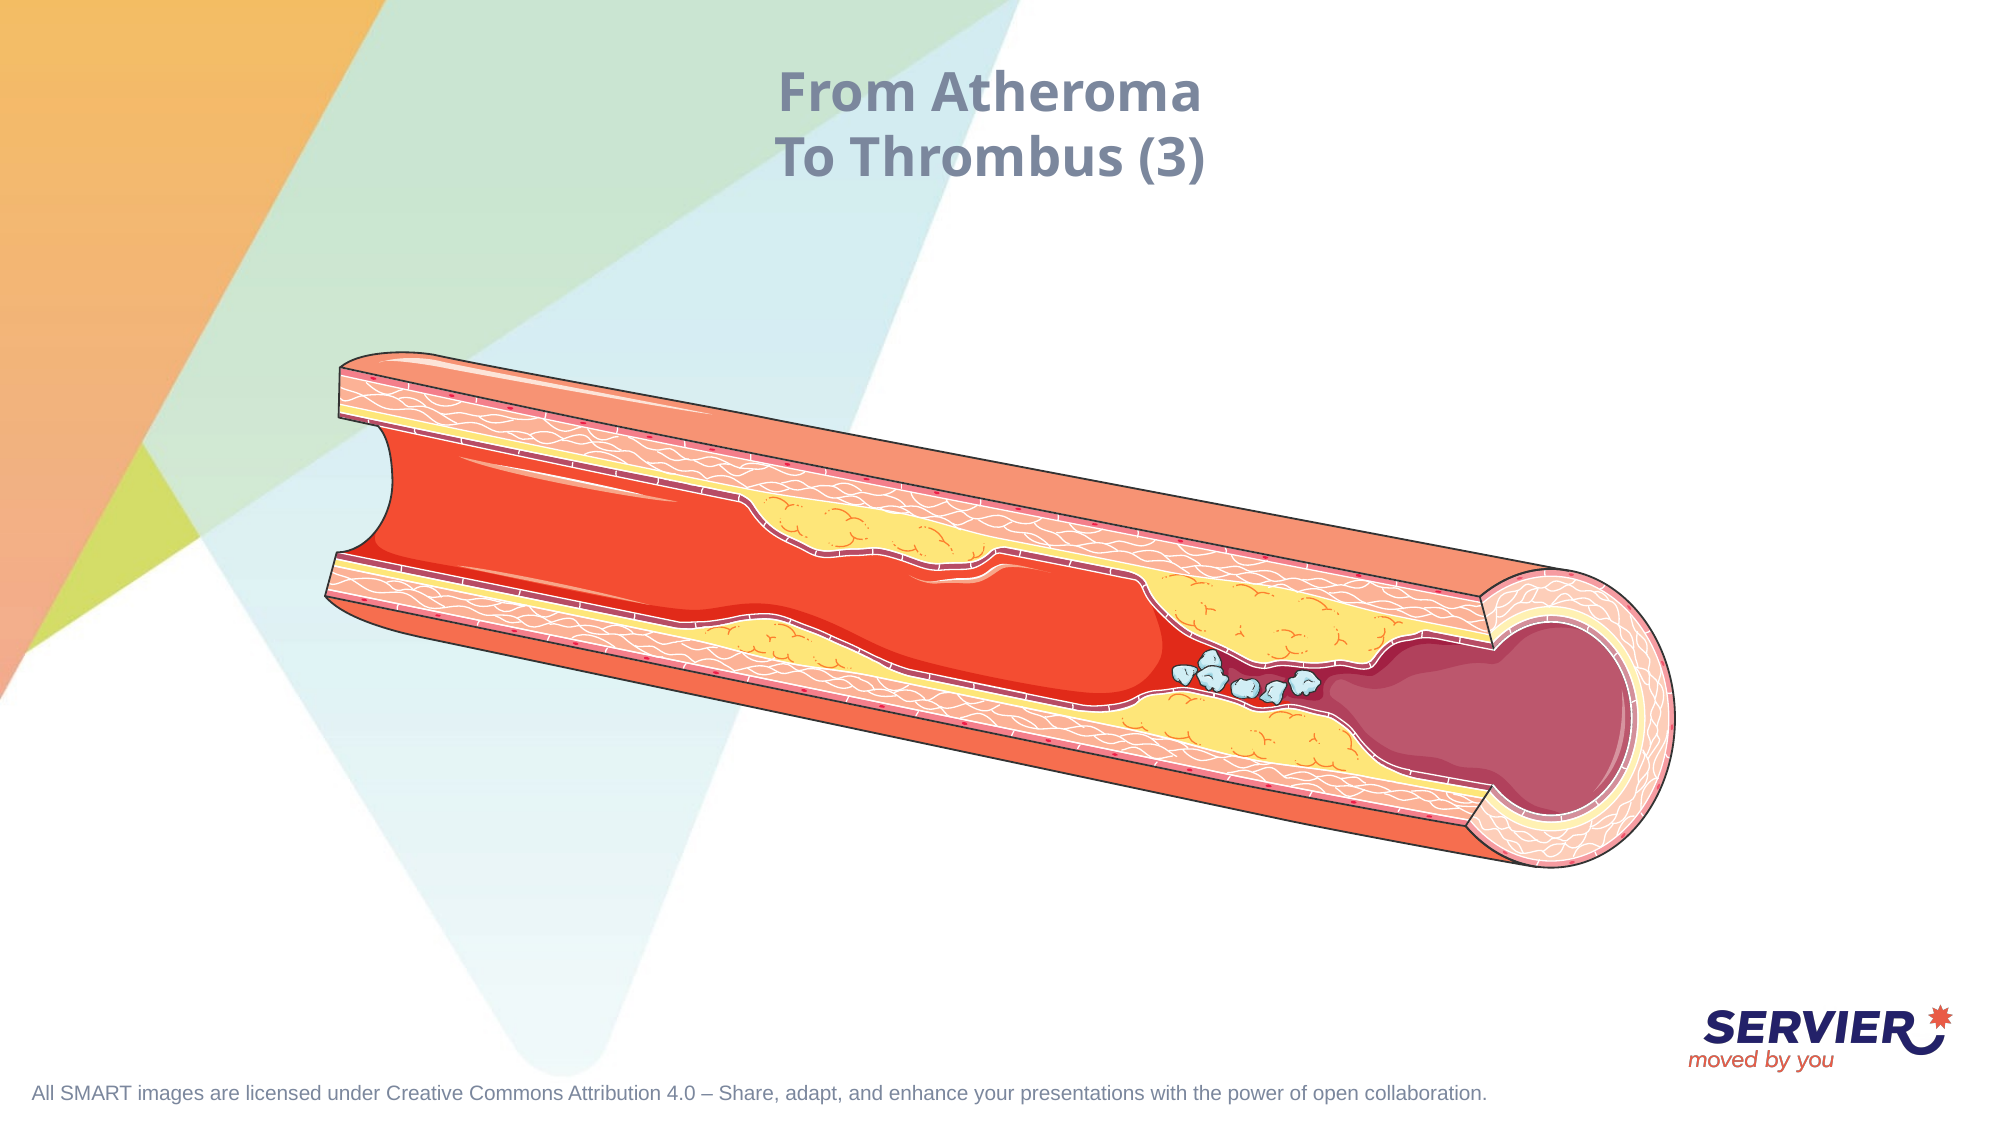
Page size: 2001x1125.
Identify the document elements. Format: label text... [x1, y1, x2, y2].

title From Atheroma To Thrombus (3) [55, 12, 1927, 232]
picture [0, 0, 2001, 1125]
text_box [324, 349, 1676, 868]
